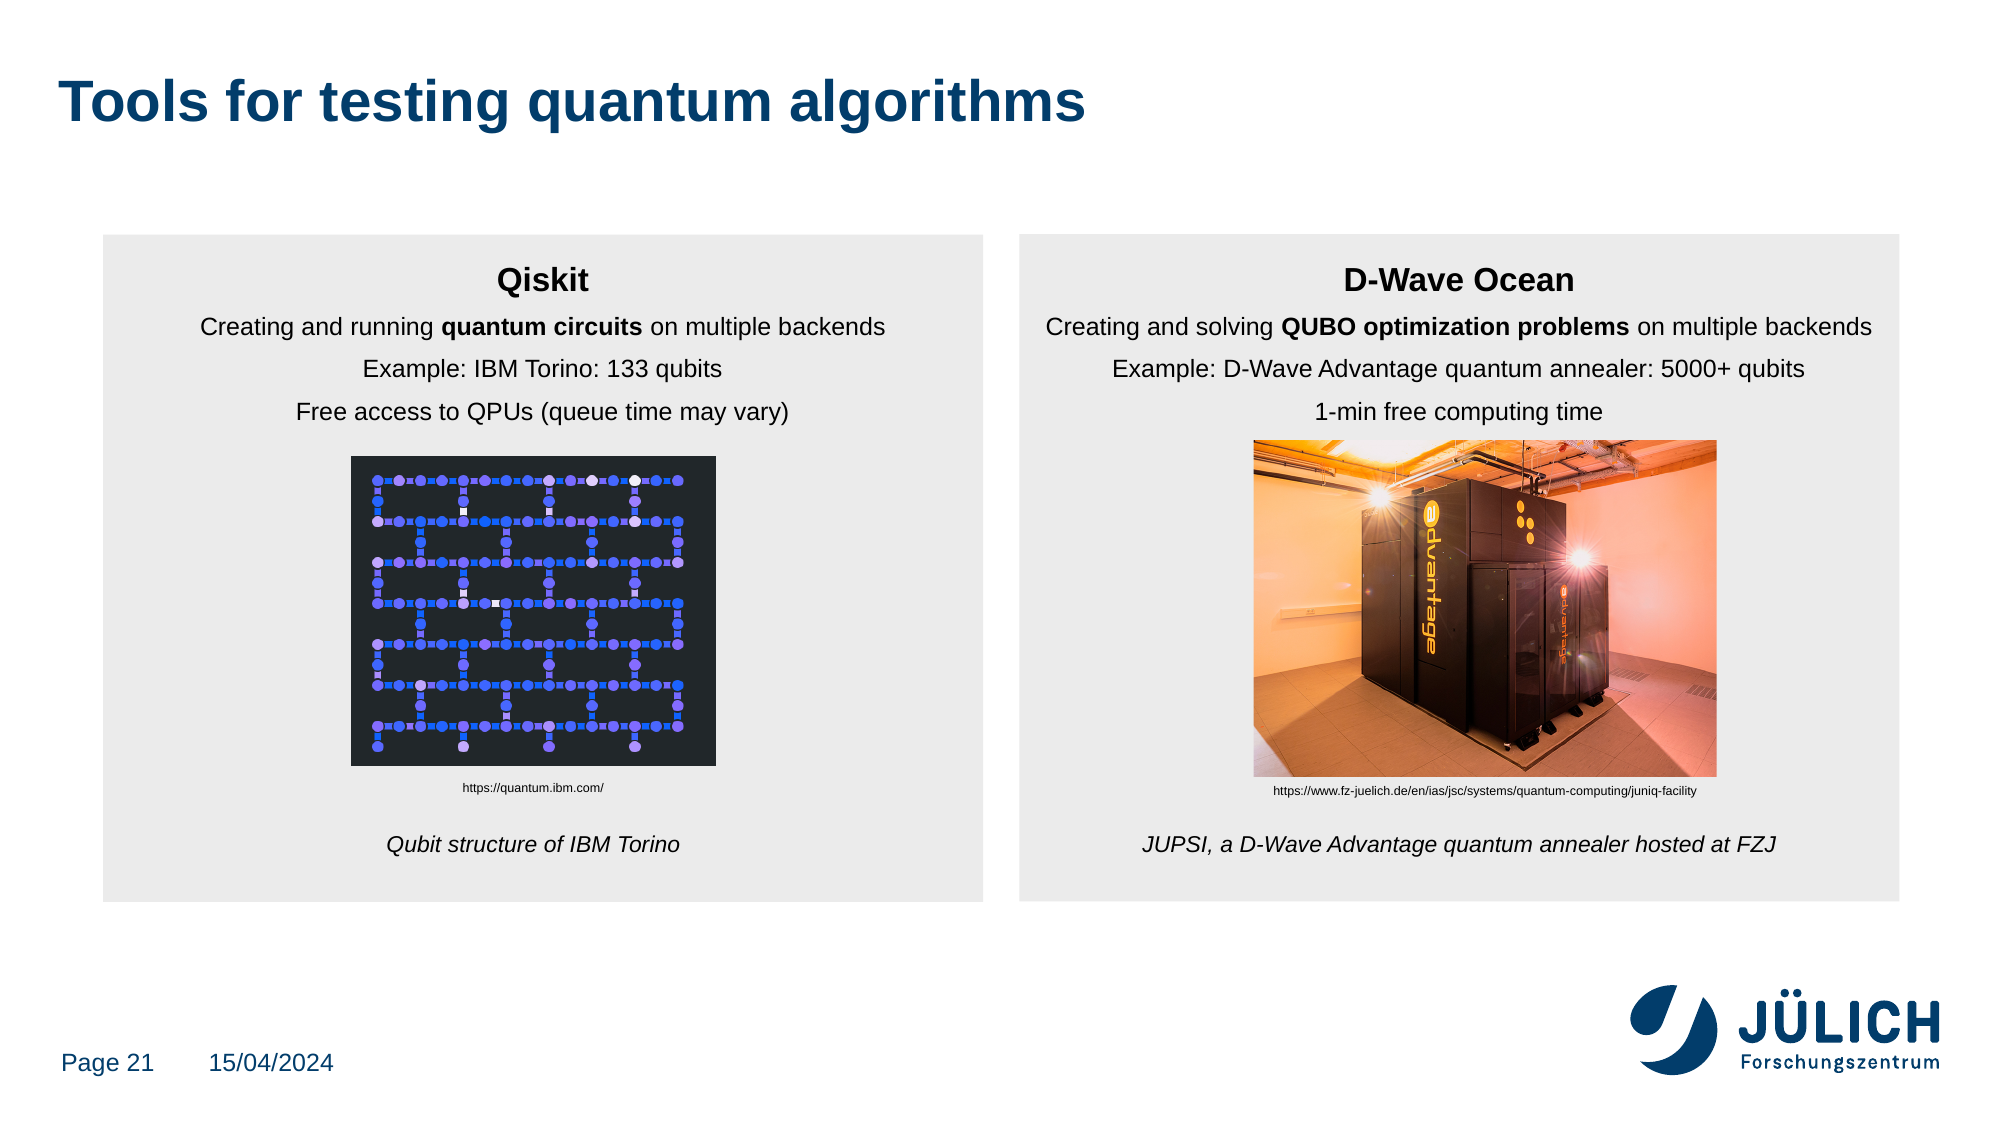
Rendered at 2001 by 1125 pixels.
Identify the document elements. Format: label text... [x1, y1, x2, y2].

text_box D-Wave Ocean Creating and solving QUBO optimization problems on multiple backends Example: D-Wave Advantage quantum annealer: 5000+ qubits 1-min free computing time [1018, 233, 1900, 902]
text_box Qubit structure of IBM Torino [173, 824, 894, 866]
text_box JUPSI, a D-Wave Advantage quantum annealer hosted at FZJ [1099, 824, 1820, 866]
title Tools for testing quantum algorithms [59, 53, 1938, 154]
text_box Qiskit Creating and running quantum circuits on multiple backends Example: IBM Torino: 133 qubits Free access to QPUs (queue time may vary) [102, 233, 984, 903]
text_box https://quantum.ibm.com/ [304, 773, 763, 803]
picture [1253, 440, 1717, 777]
text_box https://www.fz-juelich.de/en/ias/jsc/systems/quantum-computing/juniq-facility [1255, 777, 1715, 806]
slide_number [208, 1046, 472, 1084]
slide_number Page 21 [60, 1046, 179, 1084]
picture [351, 456, 716, 766]
